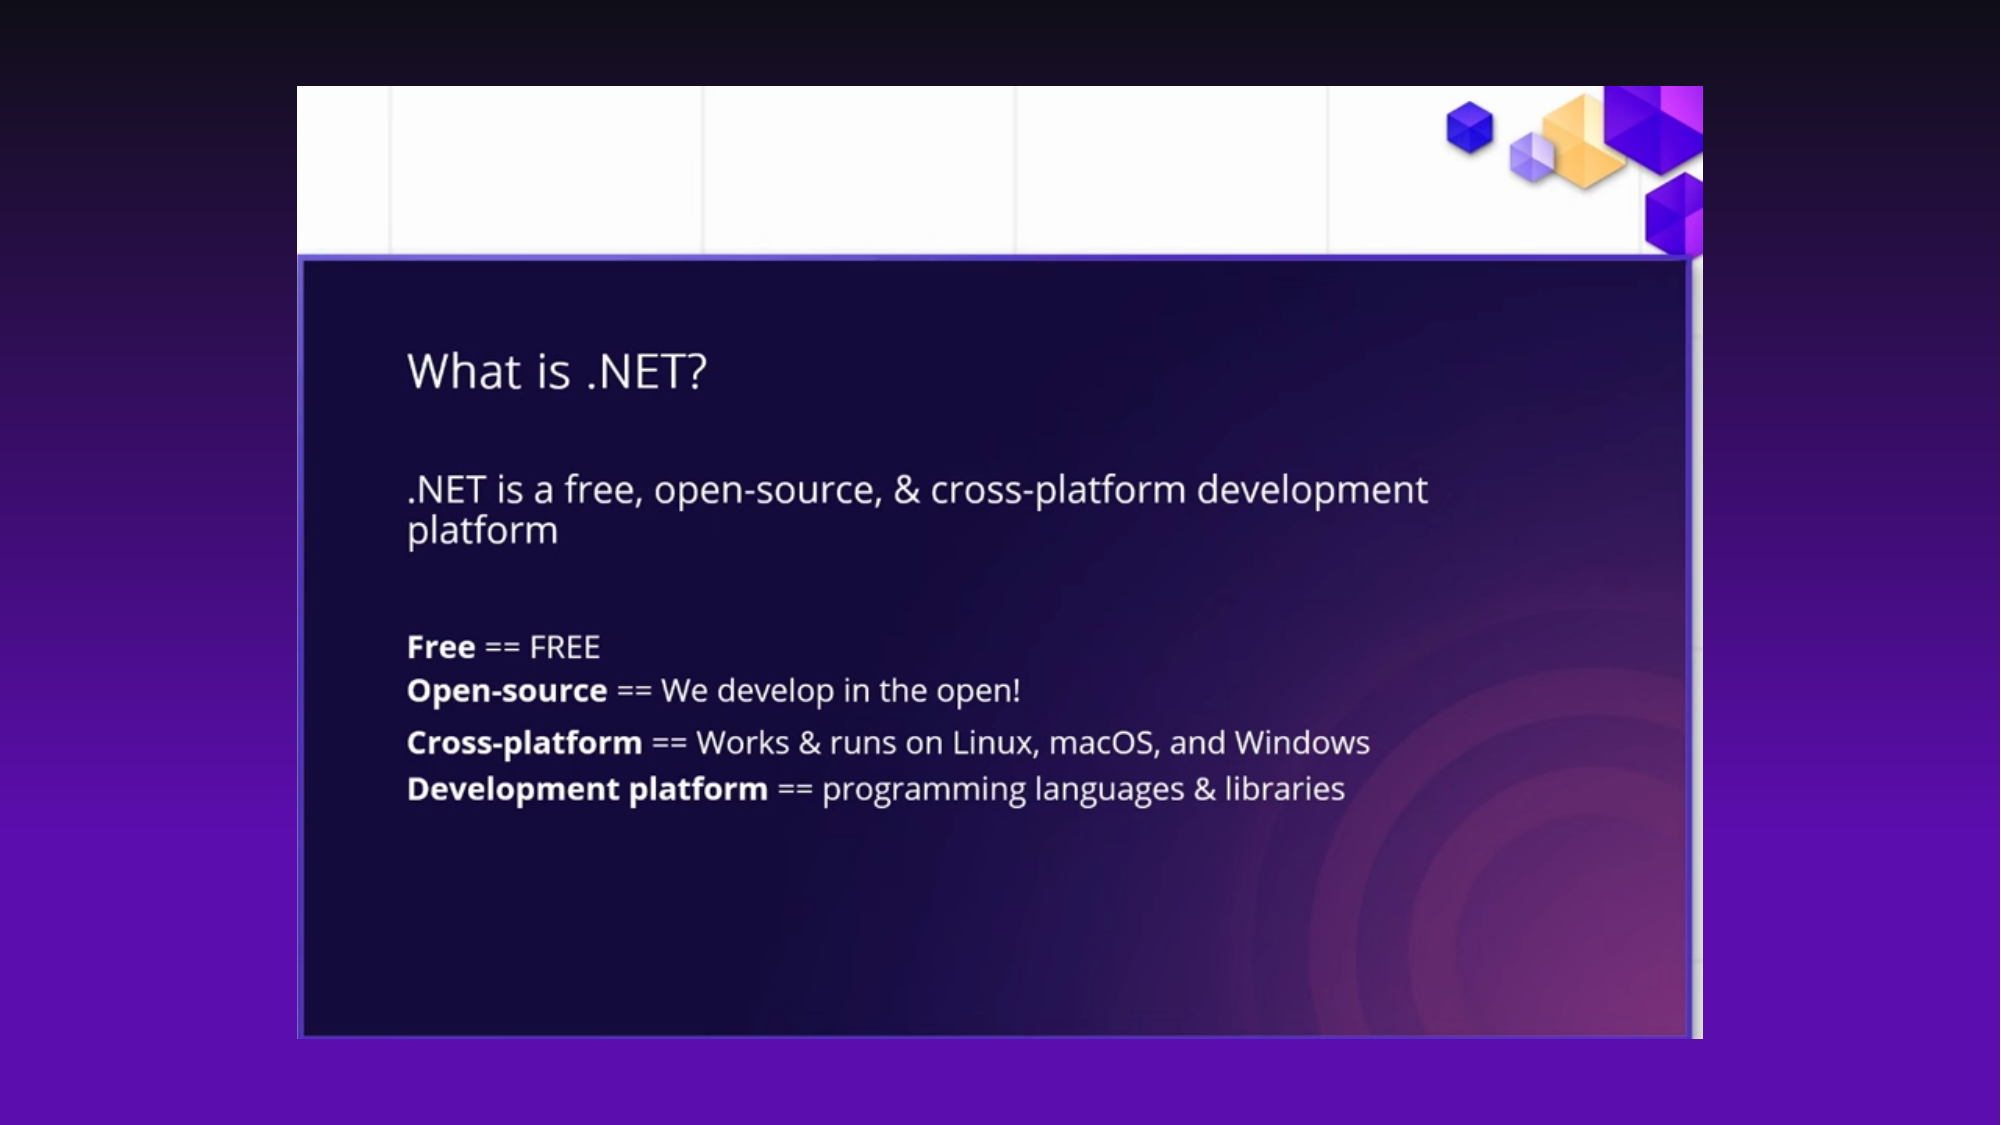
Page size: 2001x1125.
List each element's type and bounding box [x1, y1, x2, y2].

picture [296, 85, 1704, 1040]
